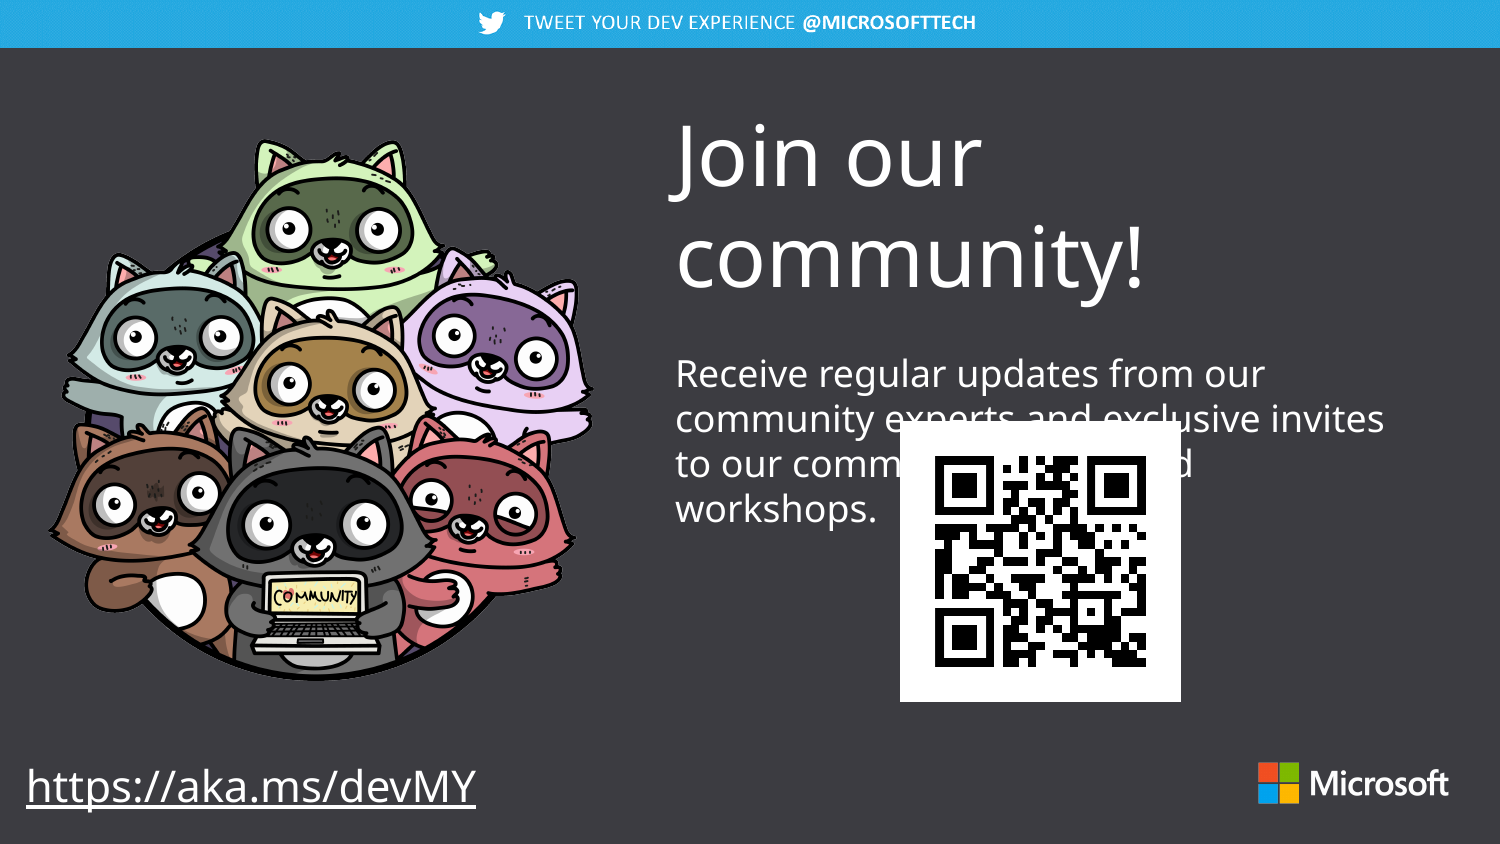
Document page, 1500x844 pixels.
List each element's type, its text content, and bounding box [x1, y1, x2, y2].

text_box https://aka.ms/devMY [0, 750, 491, 826]
text_box Join our community! Receive regular updates from our community experts and exclusive invites to our community events and workshops. [660, 94, 1421, 537]
picture [900, 421, 1181, 702]
picture [48, 139, 594, 681]
picture [1218, 722, 1489, 844]
picture [0, 0, 1500, 48]
